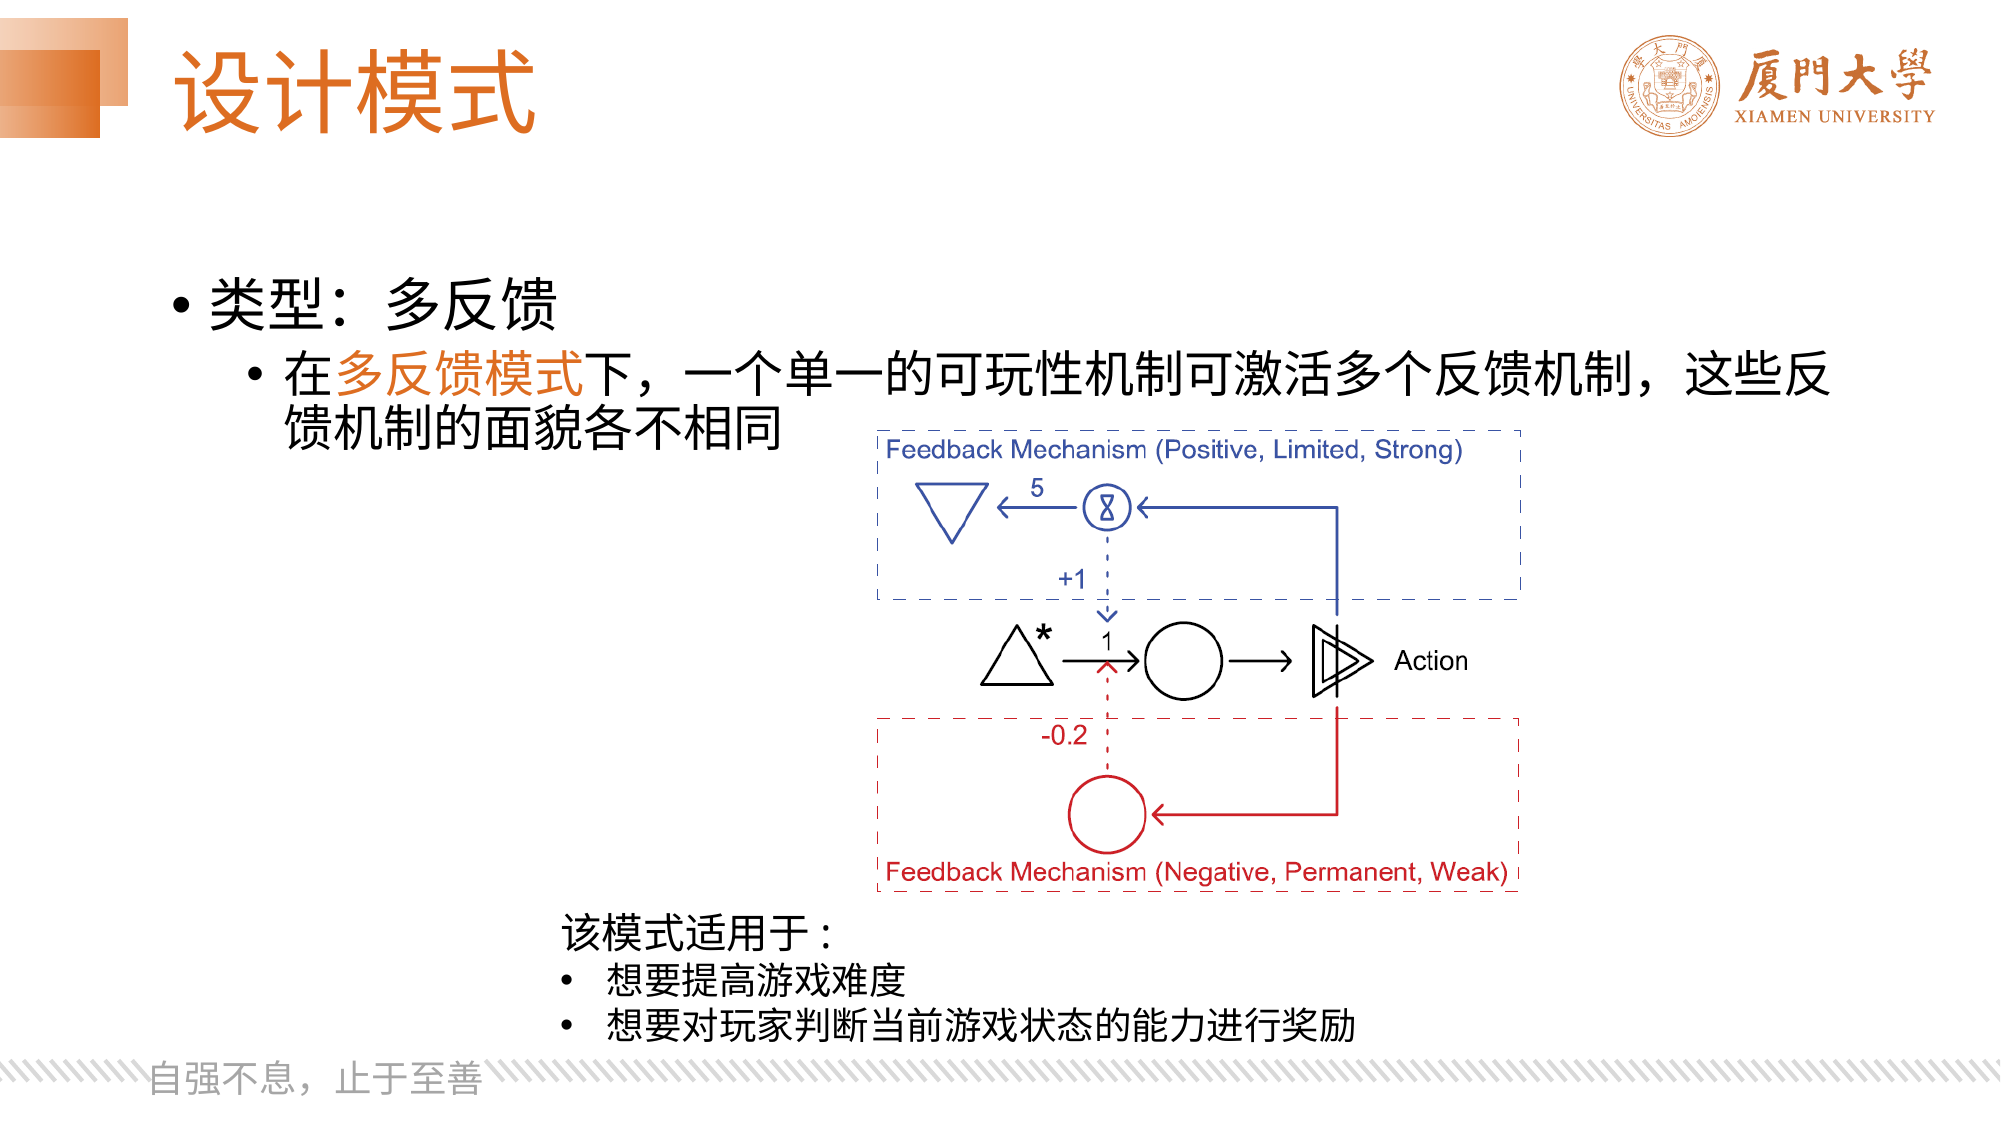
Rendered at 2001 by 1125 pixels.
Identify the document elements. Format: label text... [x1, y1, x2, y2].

title 设计模式 [156, 16, 1882, 177]
picture [859, 413, 1536, 908]
text_box 该模式适用于: 想要提高游戏难度 想要对玩家判断当前游戏状态的能力进行奖励 [545, 899, 1766, 1055]
list 类型：多反馈 在多反馈模式下，一个单一的可玩性机制可激活多个反馈机制，这些反馈机制的面貌各不相同 [156, 268, 1882, 996]
